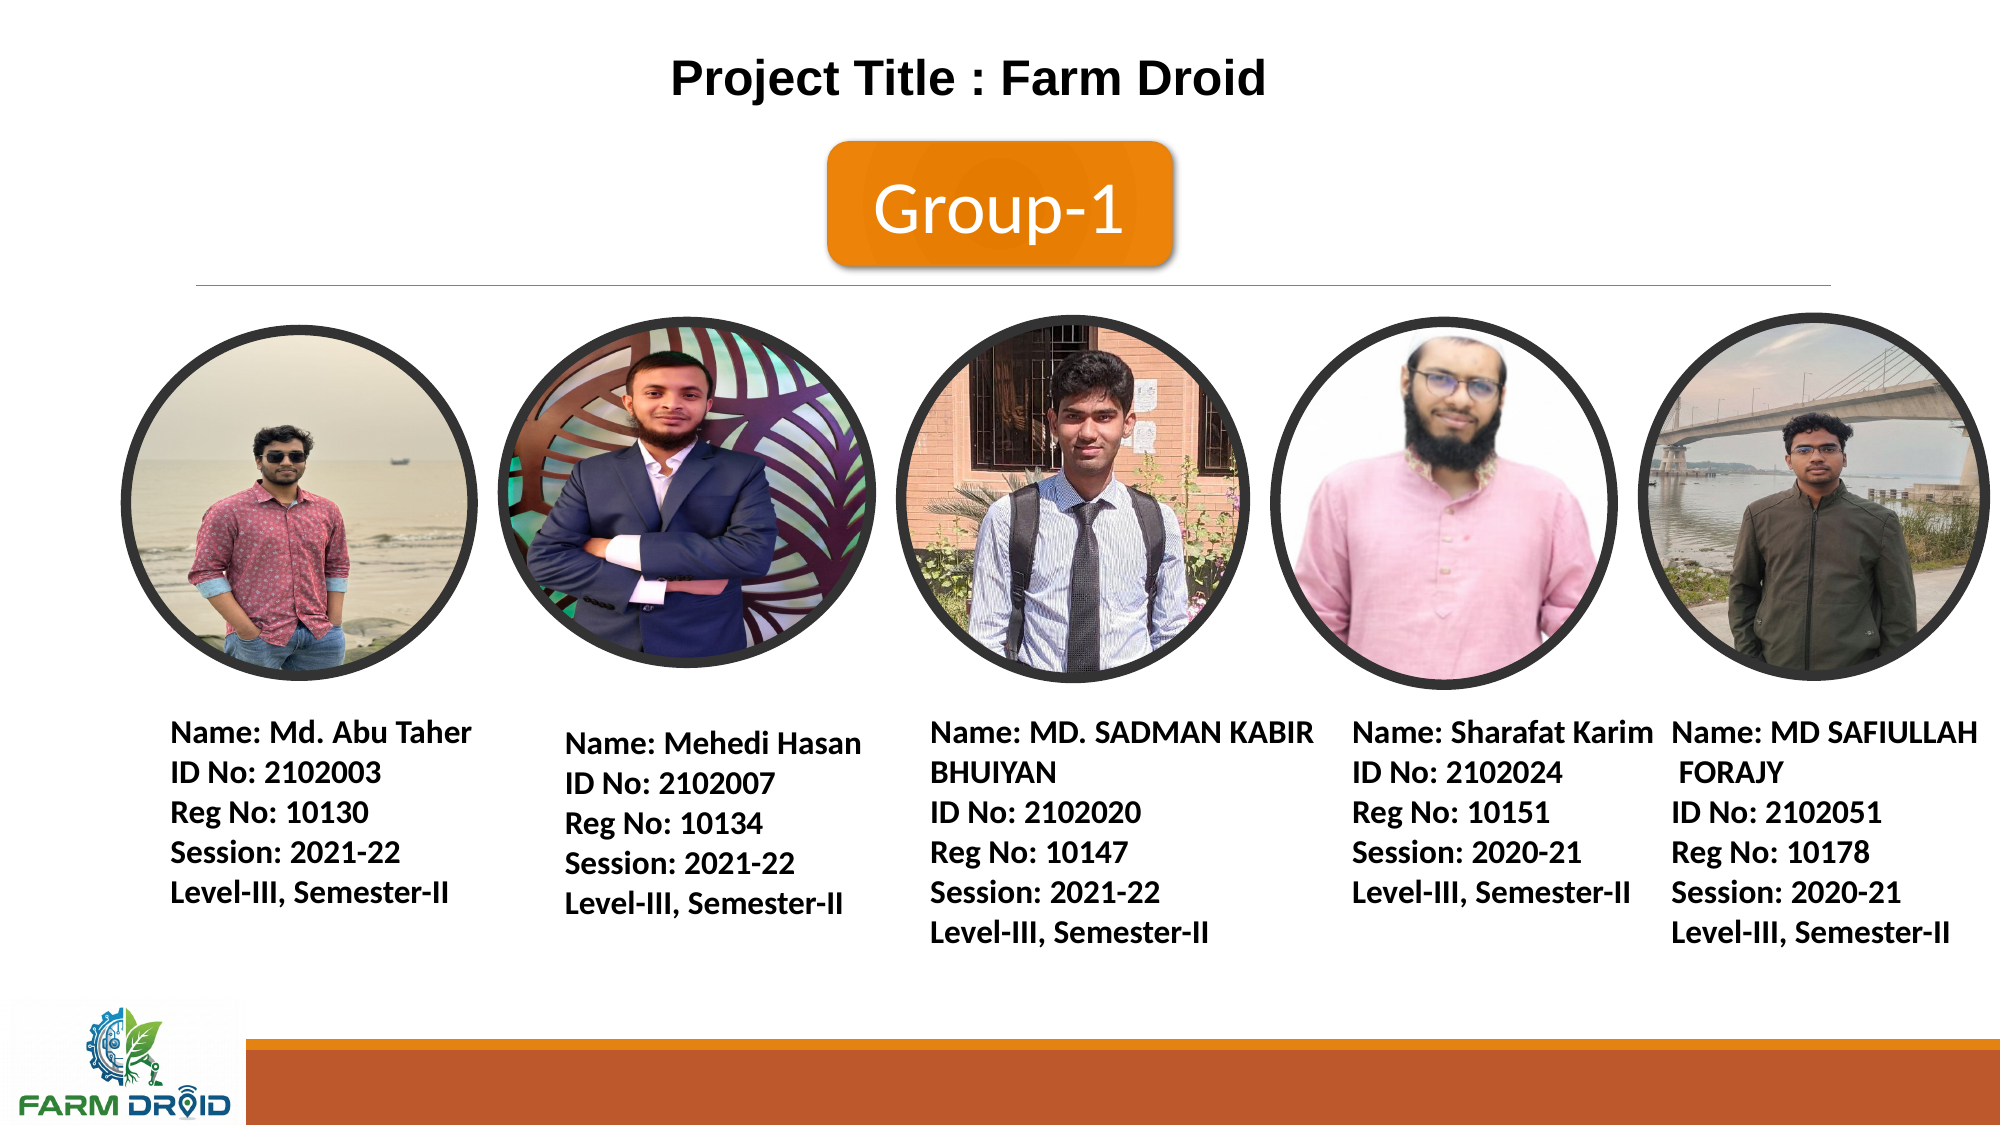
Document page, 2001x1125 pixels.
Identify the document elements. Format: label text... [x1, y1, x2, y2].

text_box Group-1 [827, 141, 1173, 267]
text_box Name: Md. Abu Taher ID No: 2102003 Reg No: 10130 Session: 2021-22 Level-III, Semester-II [155, 703, 841, 918]
text_box Name: Mehedi Hasan ID No: 2102007 Reg No: 10134 Session: 2021-22 Level-III, Semester-II [550, 714, 915, 929]
picture [1274, 321, 1614, 686]
picture [0, 995, 247, 1125]
picture [125, 329, 474, 677]
text_box Name: Sharafat Karim ID No: 2102024 Reg No: 10151 Session: 2020-21 Level-III, Semester-II [1337, 703, 1656, 918]
picture [900, 319, 1246, 679]
text_box Project Title : Farm Droid [647, 0, 1454, 114]
text_box Name: MD. SADMAN KABIR BHUIYAN ID No: 2102020 Reg No: 10147 Session: 2021-22 Level-III, Semester-II [915, 703, 1582, 958]
picture [502, 321, 872, 664]
picture [1642, 317, 1986, 677]
text_box Name: MD SAFIULLAH FORAJY ID No: 2102051 Reg No: 10178 Session: 2020-21 Level-III, Semester-II [1656, 703, 2000, 958]
